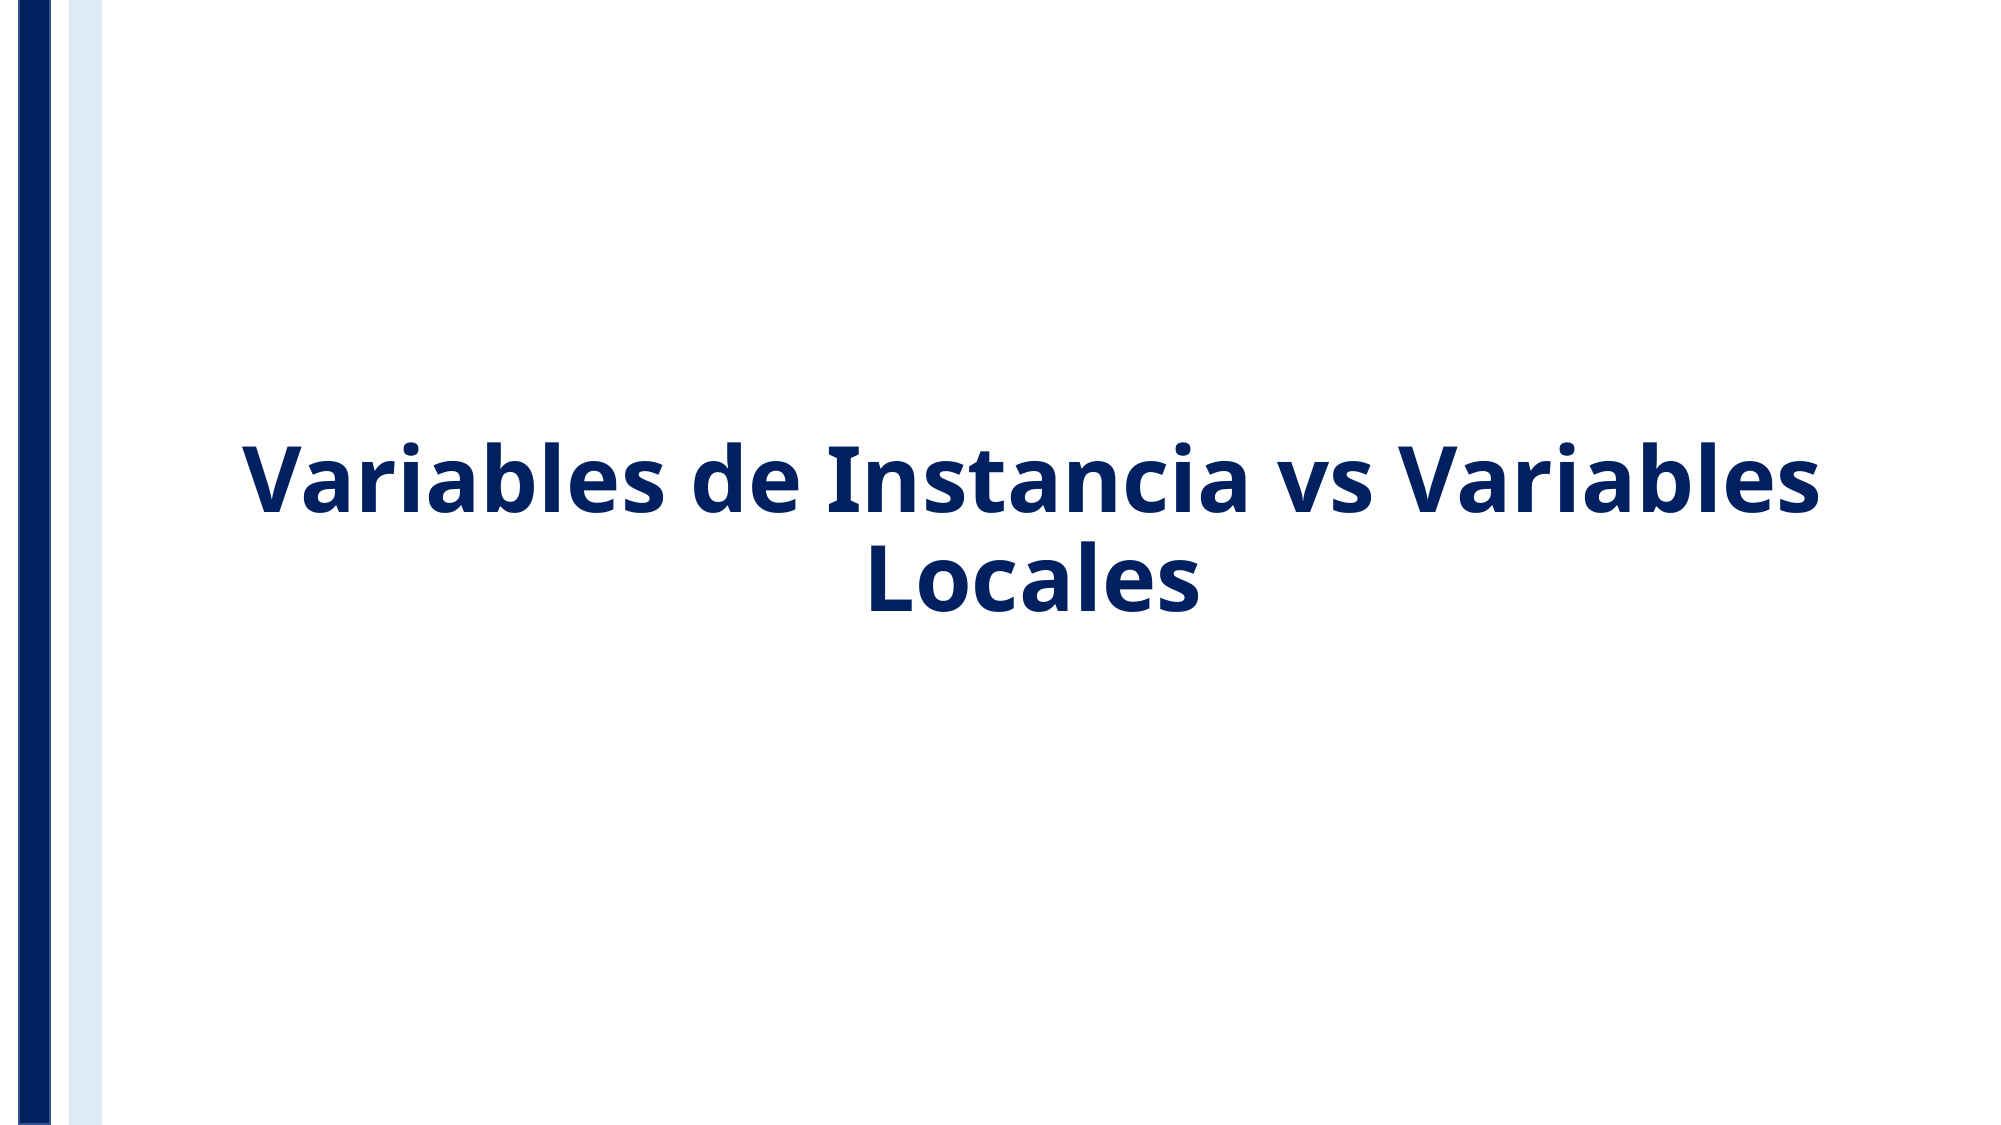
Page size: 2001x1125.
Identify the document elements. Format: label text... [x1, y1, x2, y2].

title Variables de Instancia vs Variables Locales [170, 423, 1896, 641]
